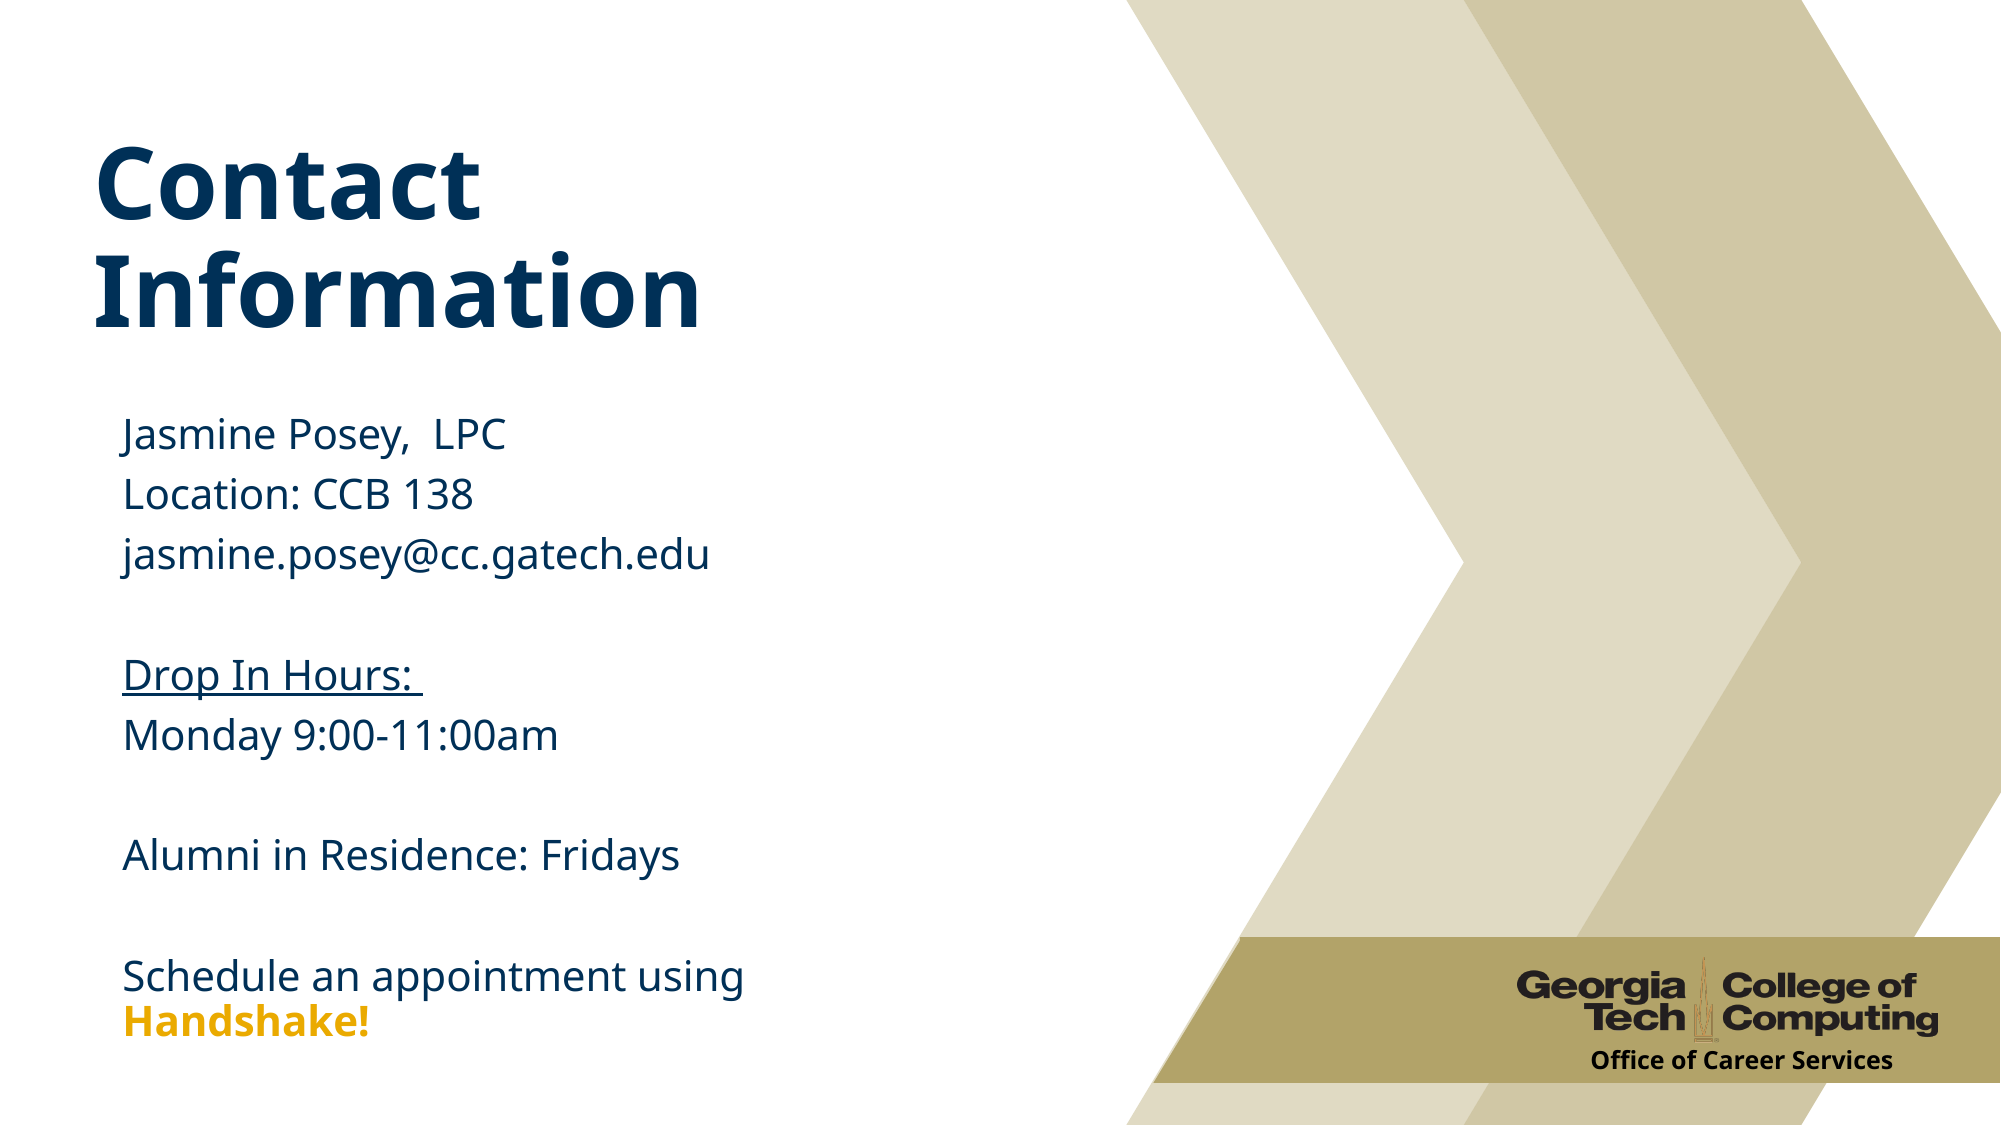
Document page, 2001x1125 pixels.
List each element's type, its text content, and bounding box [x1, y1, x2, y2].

picture [1517, 957, 1938, 1043]
list Jasmine Posey, LPC Location: CCB 138 jasmine.posey@cc.gatech.edu Drop In Hours: Monday 9:00-11:00am Alumni in Residence: Fridays Schedule an appointment using Handshake! [107, 405, 947, 1054]
title Contact Information [78, 104, 933, 380]
